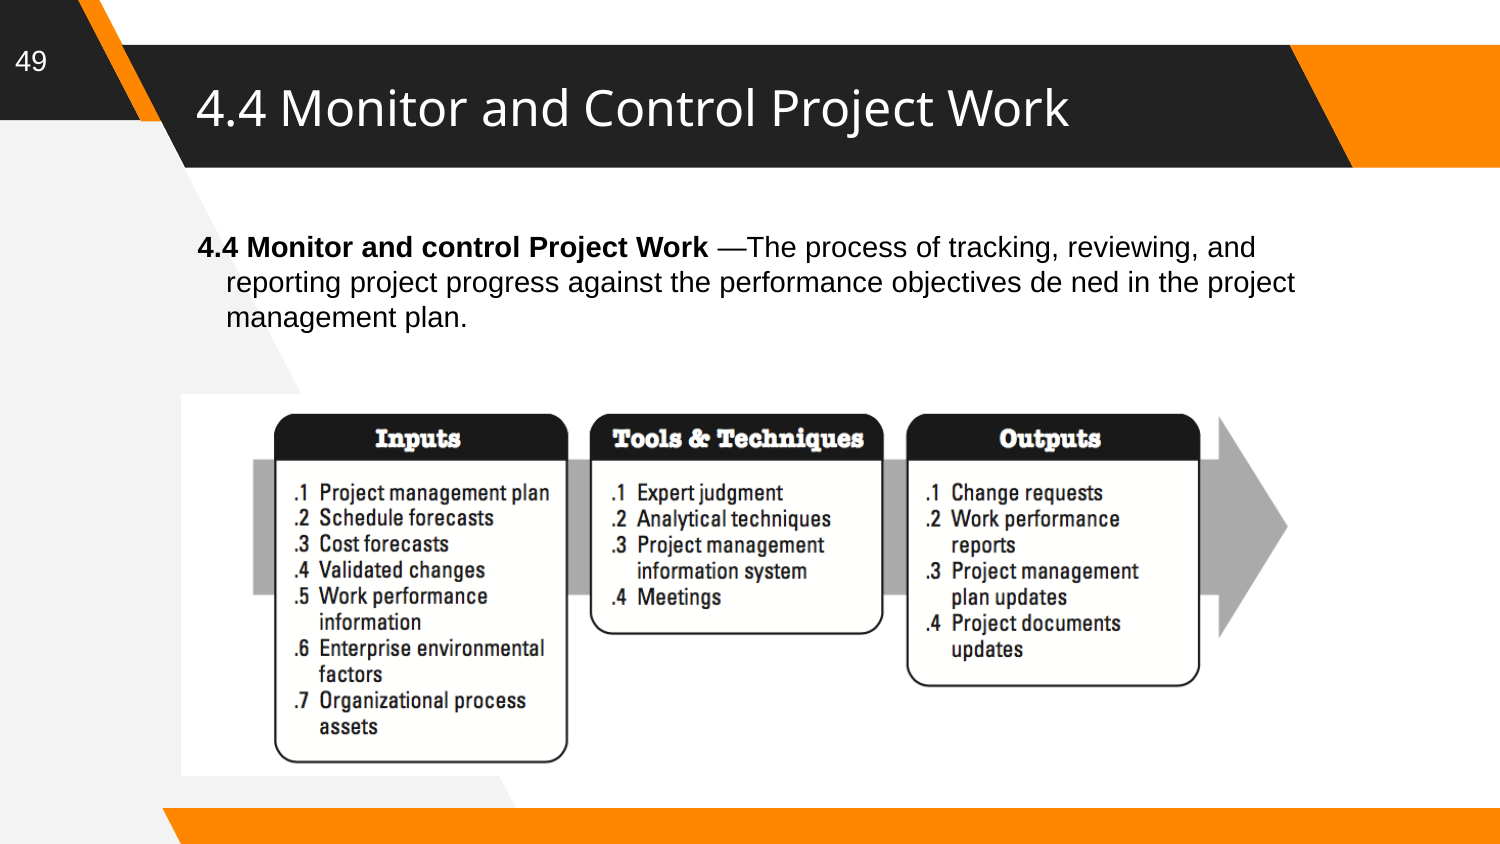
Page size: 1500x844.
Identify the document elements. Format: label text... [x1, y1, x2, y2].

text_box 4.4 Monitor and control Project Work —The process of tracking, reviewing, and reporting project progress against the performance objectives de ned in the project management plan. [181, 220, 1342, 341]
picture [180, 394, 1342, 777]
slide_number 49 [0, 0, 98, 121]
title 4.4 Monitor and Control Project Work [181, 45, 1285, 169]
